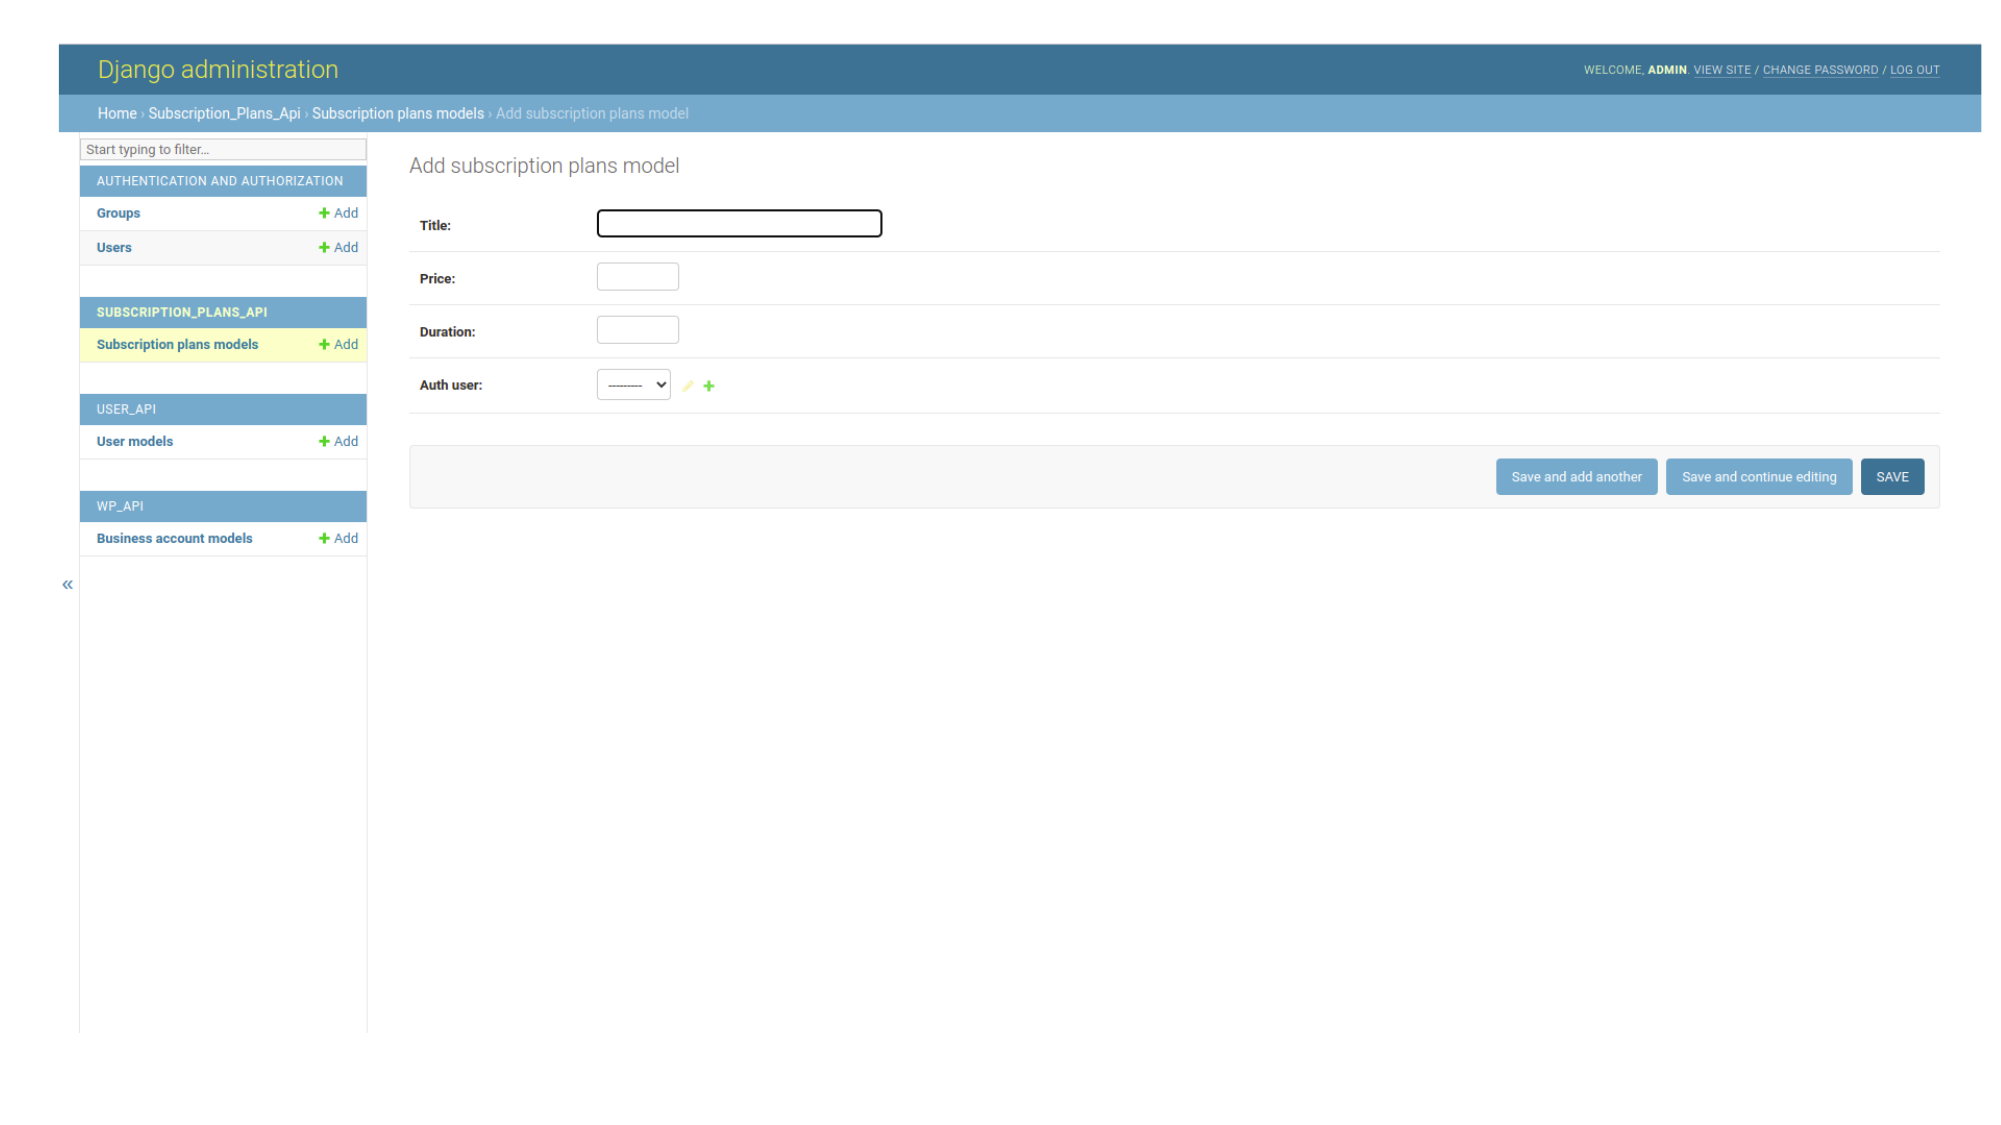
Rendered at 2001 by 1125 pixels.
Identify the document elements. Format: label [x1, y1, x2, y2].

picture [58, 43, 1982, 1033]
